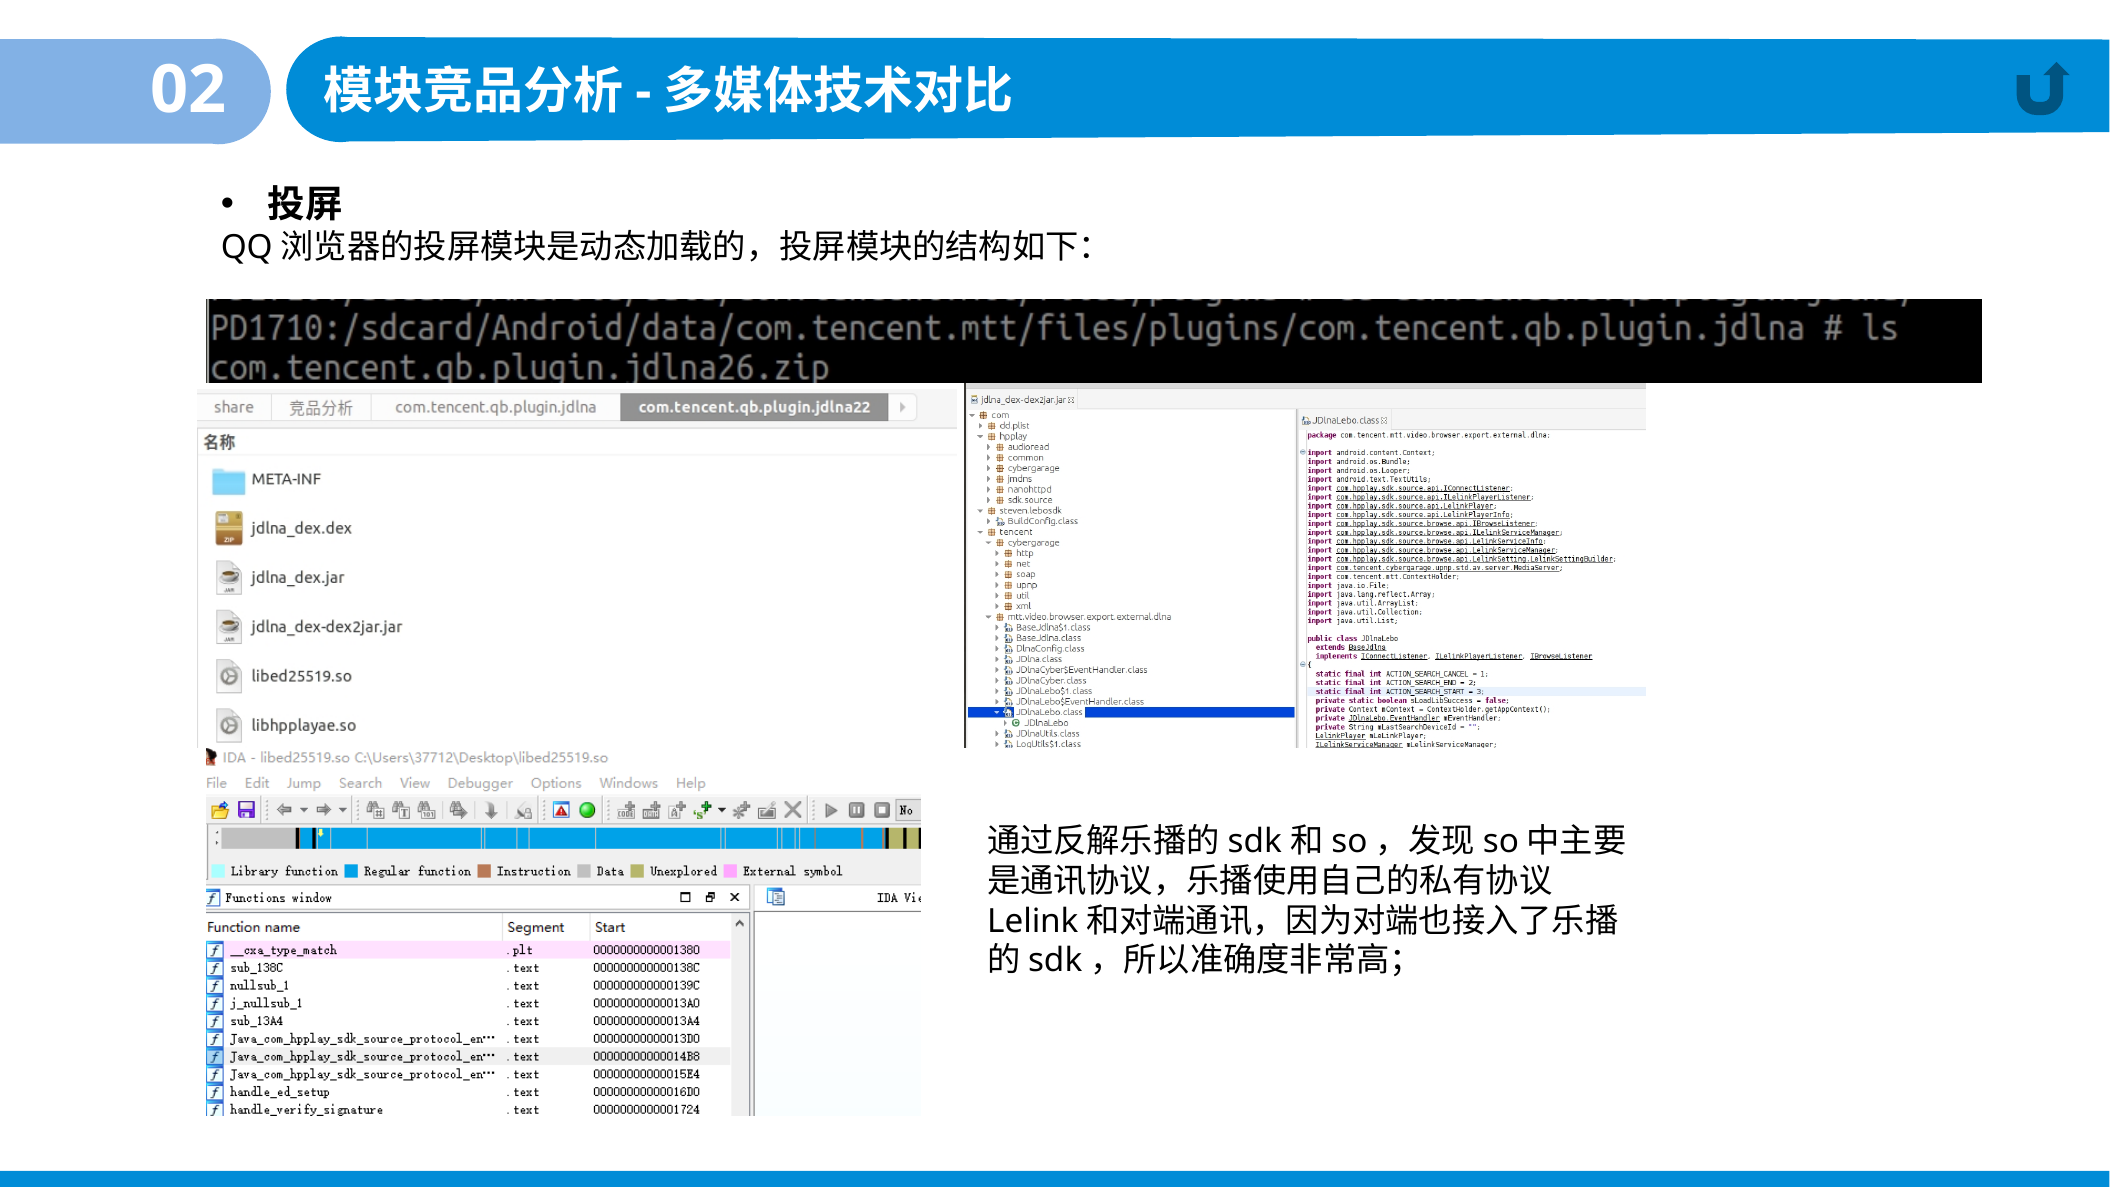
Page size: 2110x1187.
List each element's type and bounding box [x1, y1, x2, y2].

picture [206, 299, 1982, 383]
picture [964, 384, 1646, 749]
picture [197, 389, 957, 1116]
text_box [0, 36, 2110, 1187]
